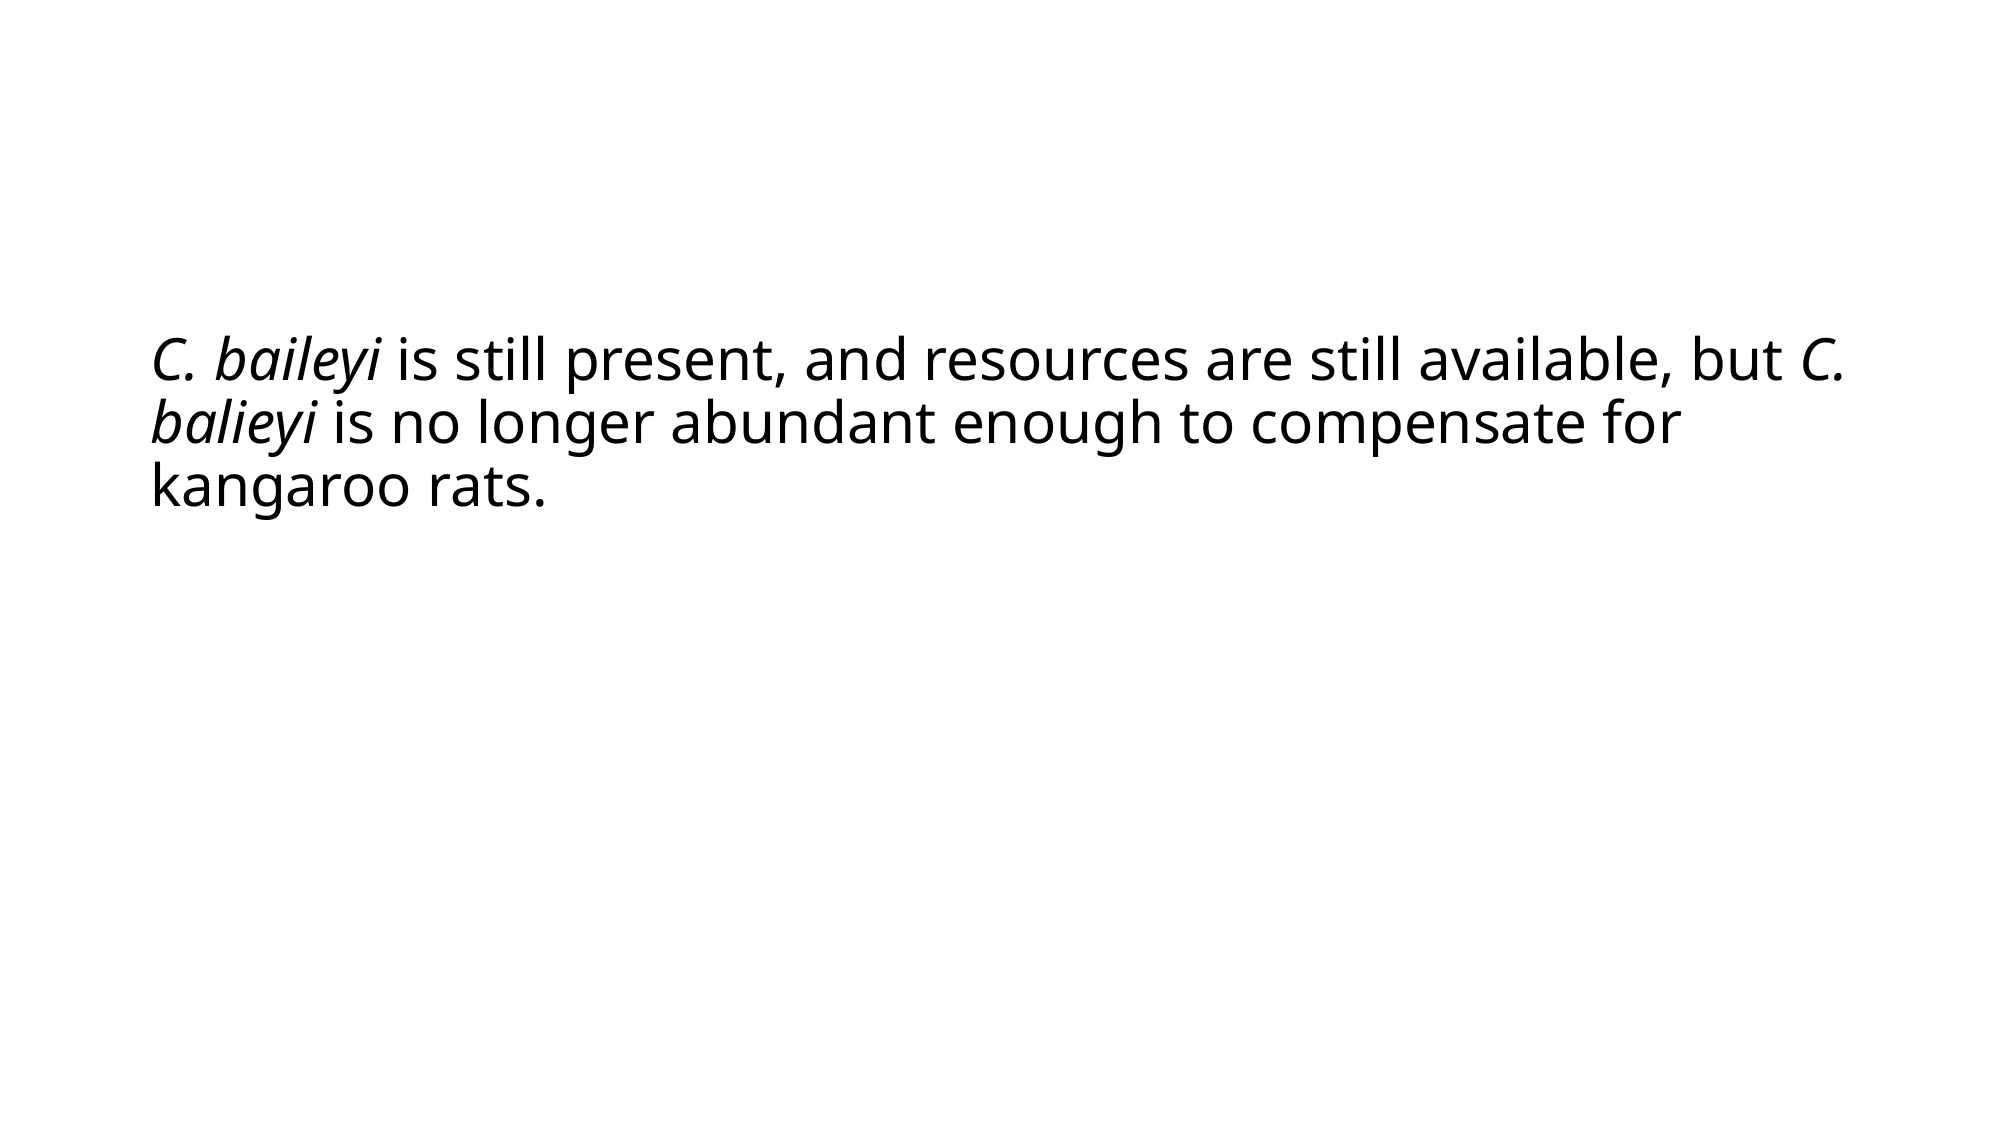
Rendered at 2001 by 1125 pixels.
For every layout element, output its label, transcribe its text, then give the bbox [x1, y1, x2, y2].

title C. baileyi is still present, and resources are still available, but C. balieyi is no longer abundant enough to compensate for kangaroo rats. Under present conditions, additional factors limit C. baileyi and prevent compensation. [135, 140, 1885, 960]
